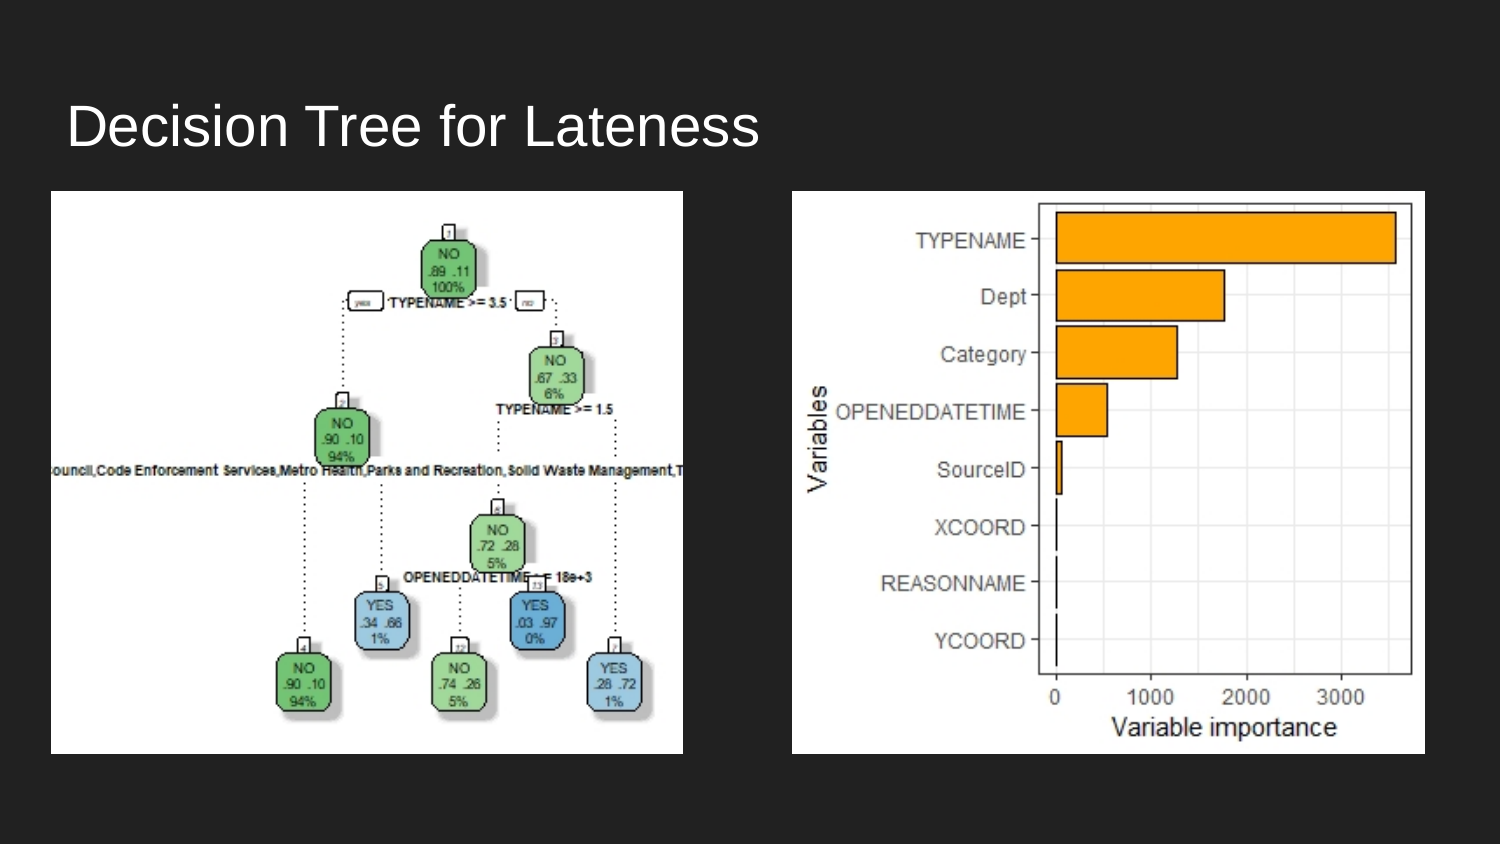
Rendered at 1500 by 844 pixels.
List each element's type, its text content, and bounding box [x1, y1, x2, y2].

picture [50, 191, 683, 754]
title Decision Tree for Lateness [51, 72, 1449, 167]
picture [792, 191, 1425, 754]
